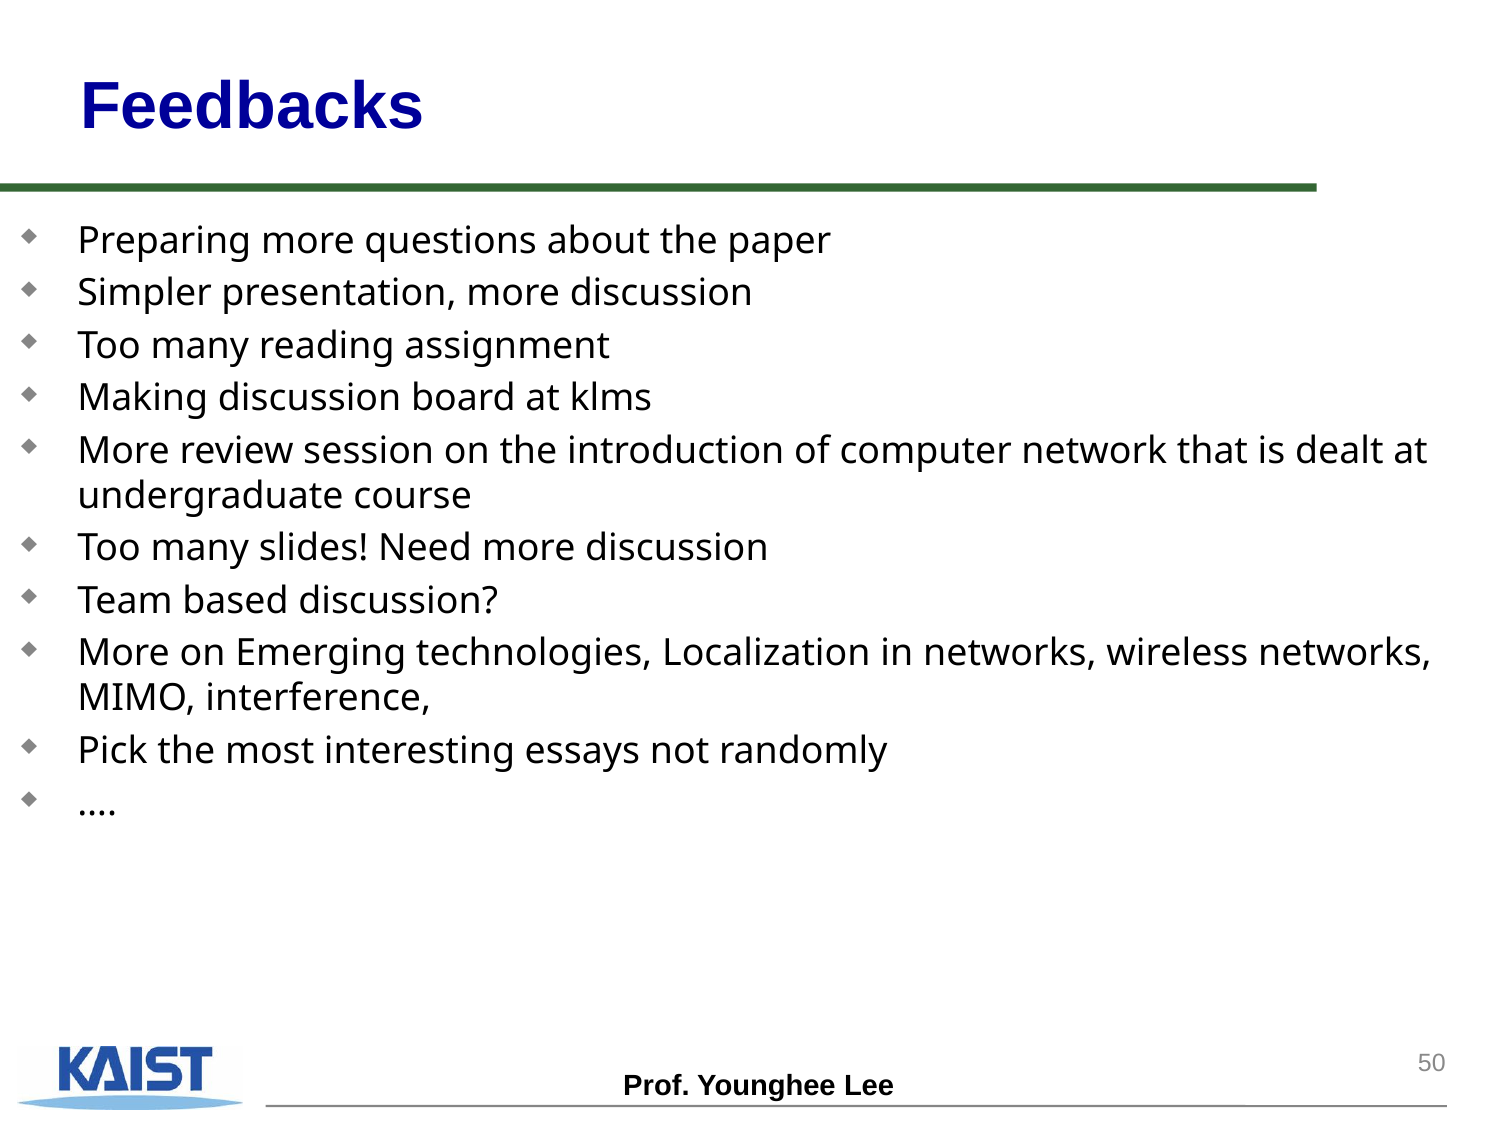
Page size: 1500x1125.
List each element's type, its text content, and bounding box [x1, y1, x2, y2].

title Feedbacks [64, 42, 1288, 149]
list Preparing more questions about the paper Simpler presentation, more discussion Too many reading assignment Making discussion board at klms More review session on the introduction of computer network that is dealt at undergraduate course Too many slides! Need more discussion Team based discussion? More on Emerging technologies, Localization in networks, wireless networks, MIMO, interference, Pick the most interesting essays not randomly …. [5, 208, 1477, 1000]
slide_number 50 [1148, 1023, 1461, 1099]
picture [17, 1046, 243, 1110]
